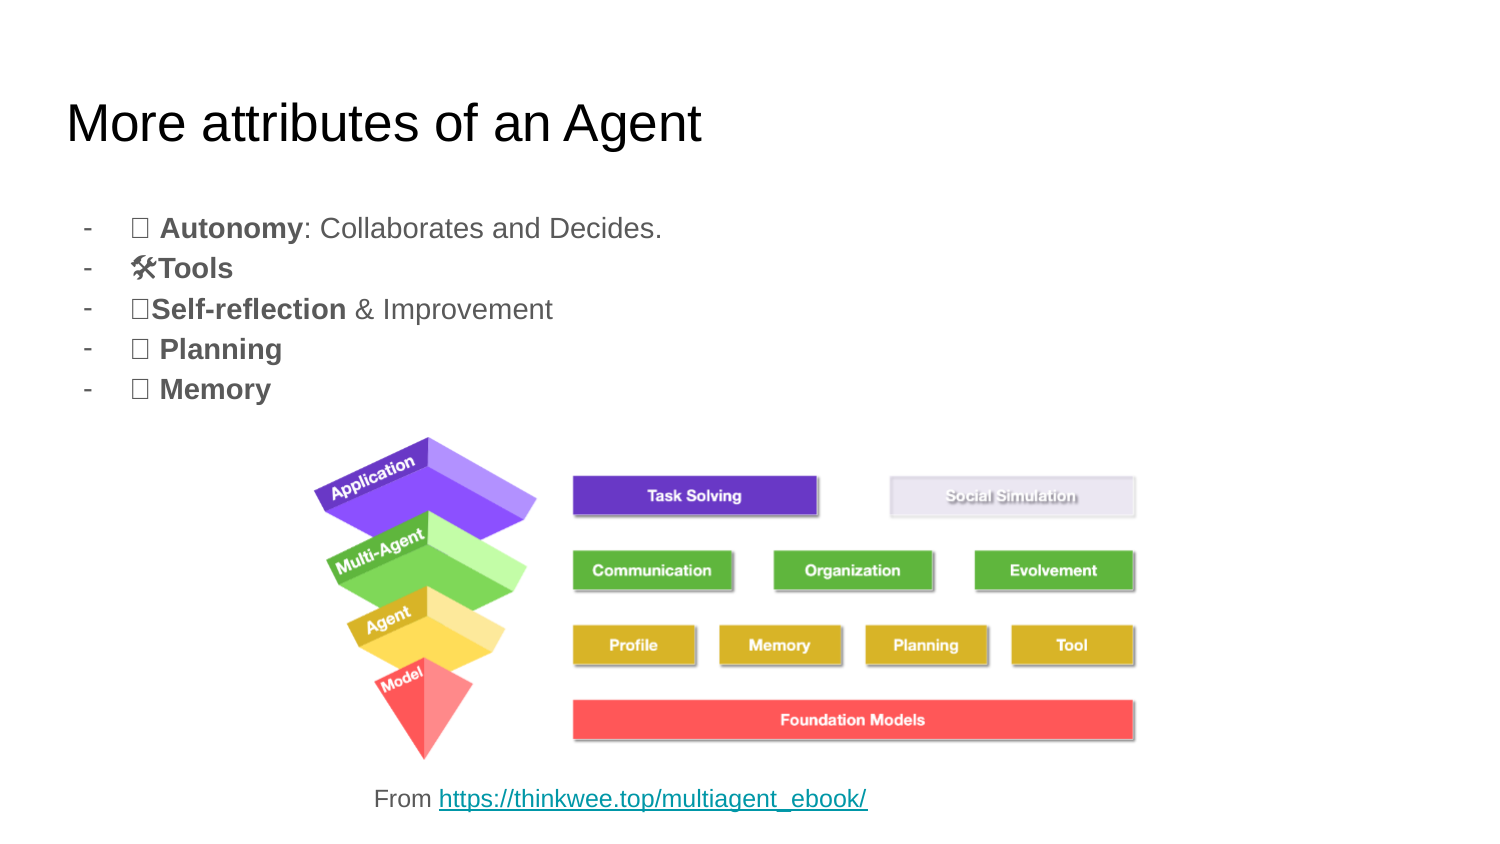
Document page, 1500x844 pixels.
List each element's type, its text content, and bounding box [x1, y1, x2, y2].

list 🤖 Autonomy: Collaborates and Decides. 🛠️Tools 🔄Self-reflection & Improvement 📅 Planning 💾 Memory [51, 189, 898, 422]
picture [274, 421, 1199, 792]
title More attributes of an Agent [51, 72, 1449, 167]
text_box From https://thinkwee.top/multiagent_ebook/ [358, 800, 1142, 819]
